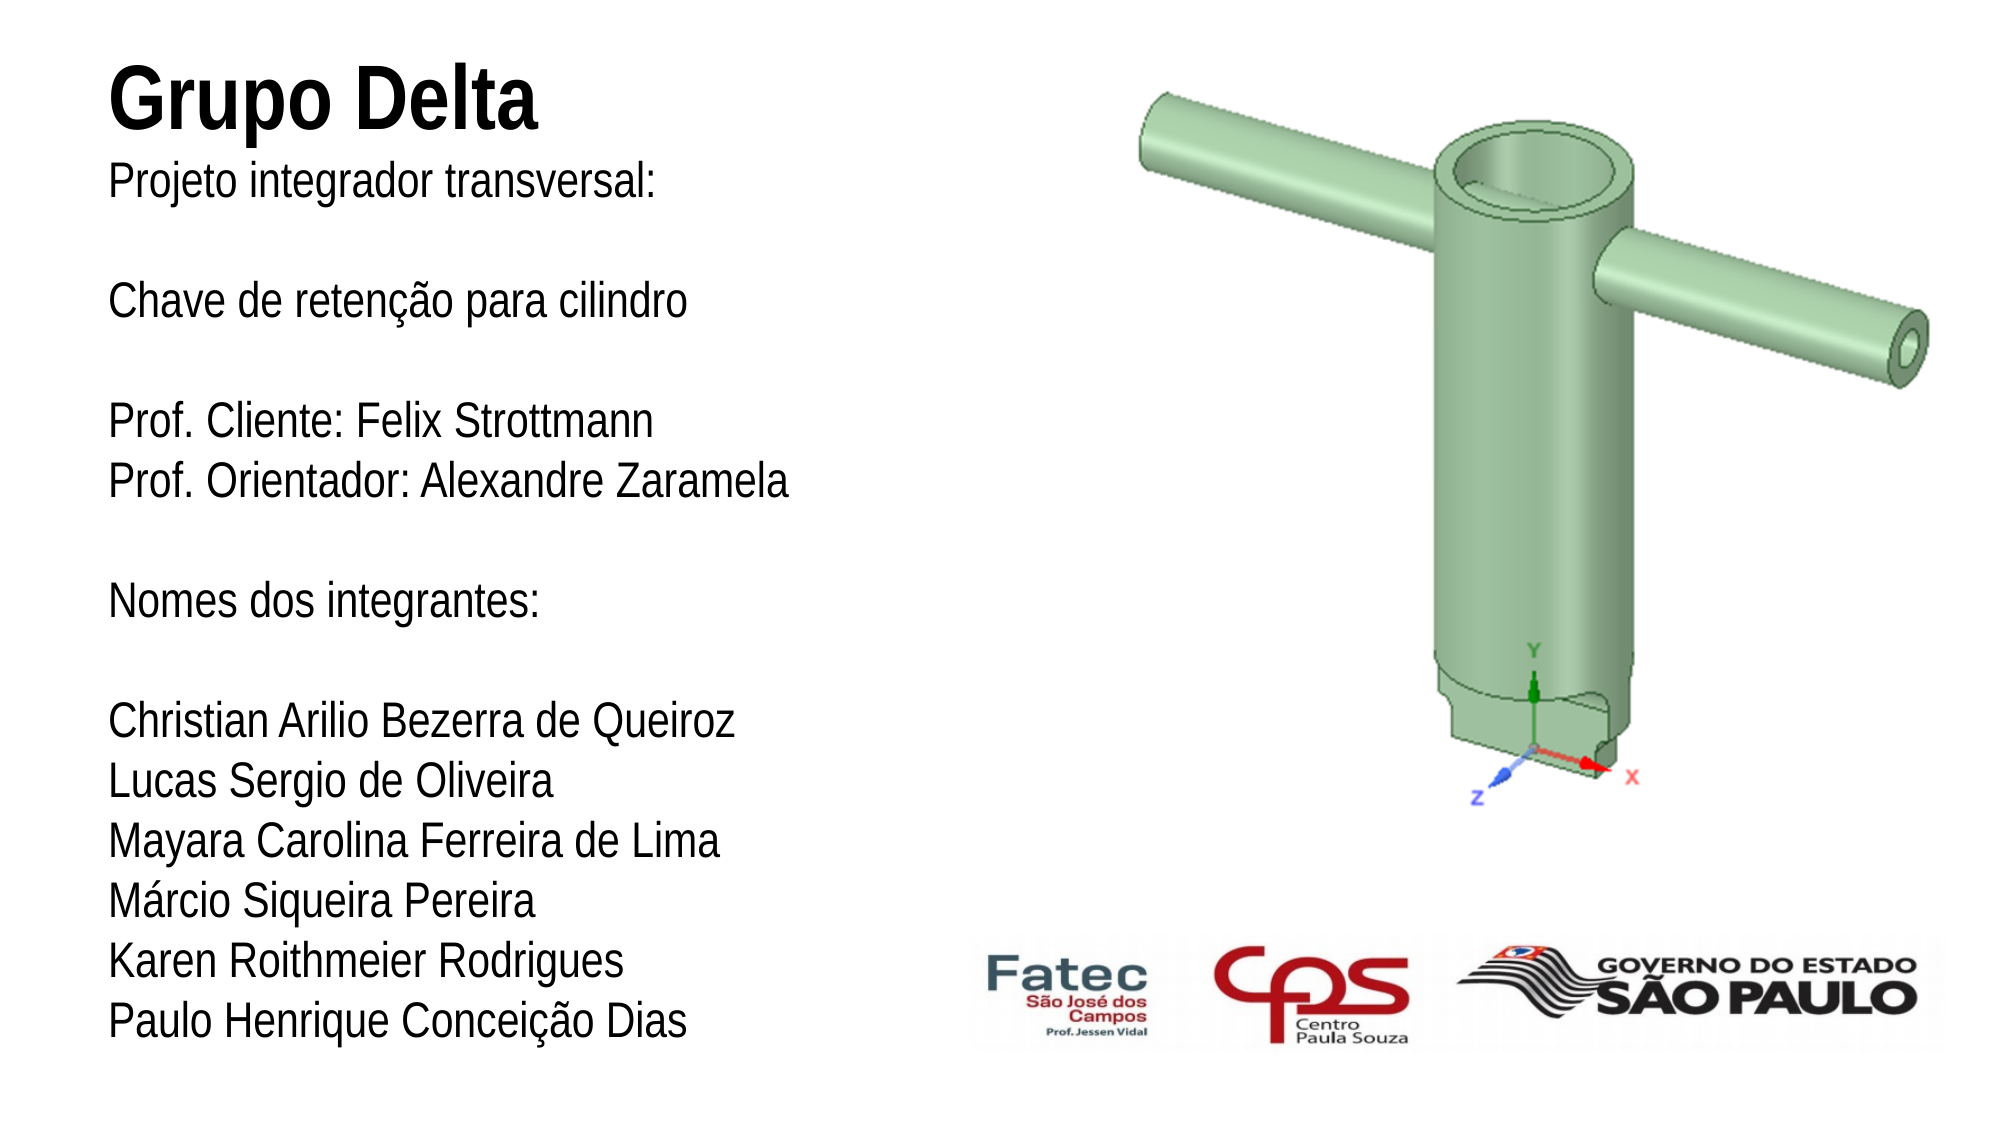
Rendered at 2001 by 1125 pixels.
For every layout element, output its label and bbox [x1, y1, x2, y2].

picture [1109, 73, 1948, 832]
picture [940, 927, 1948, 1066]
